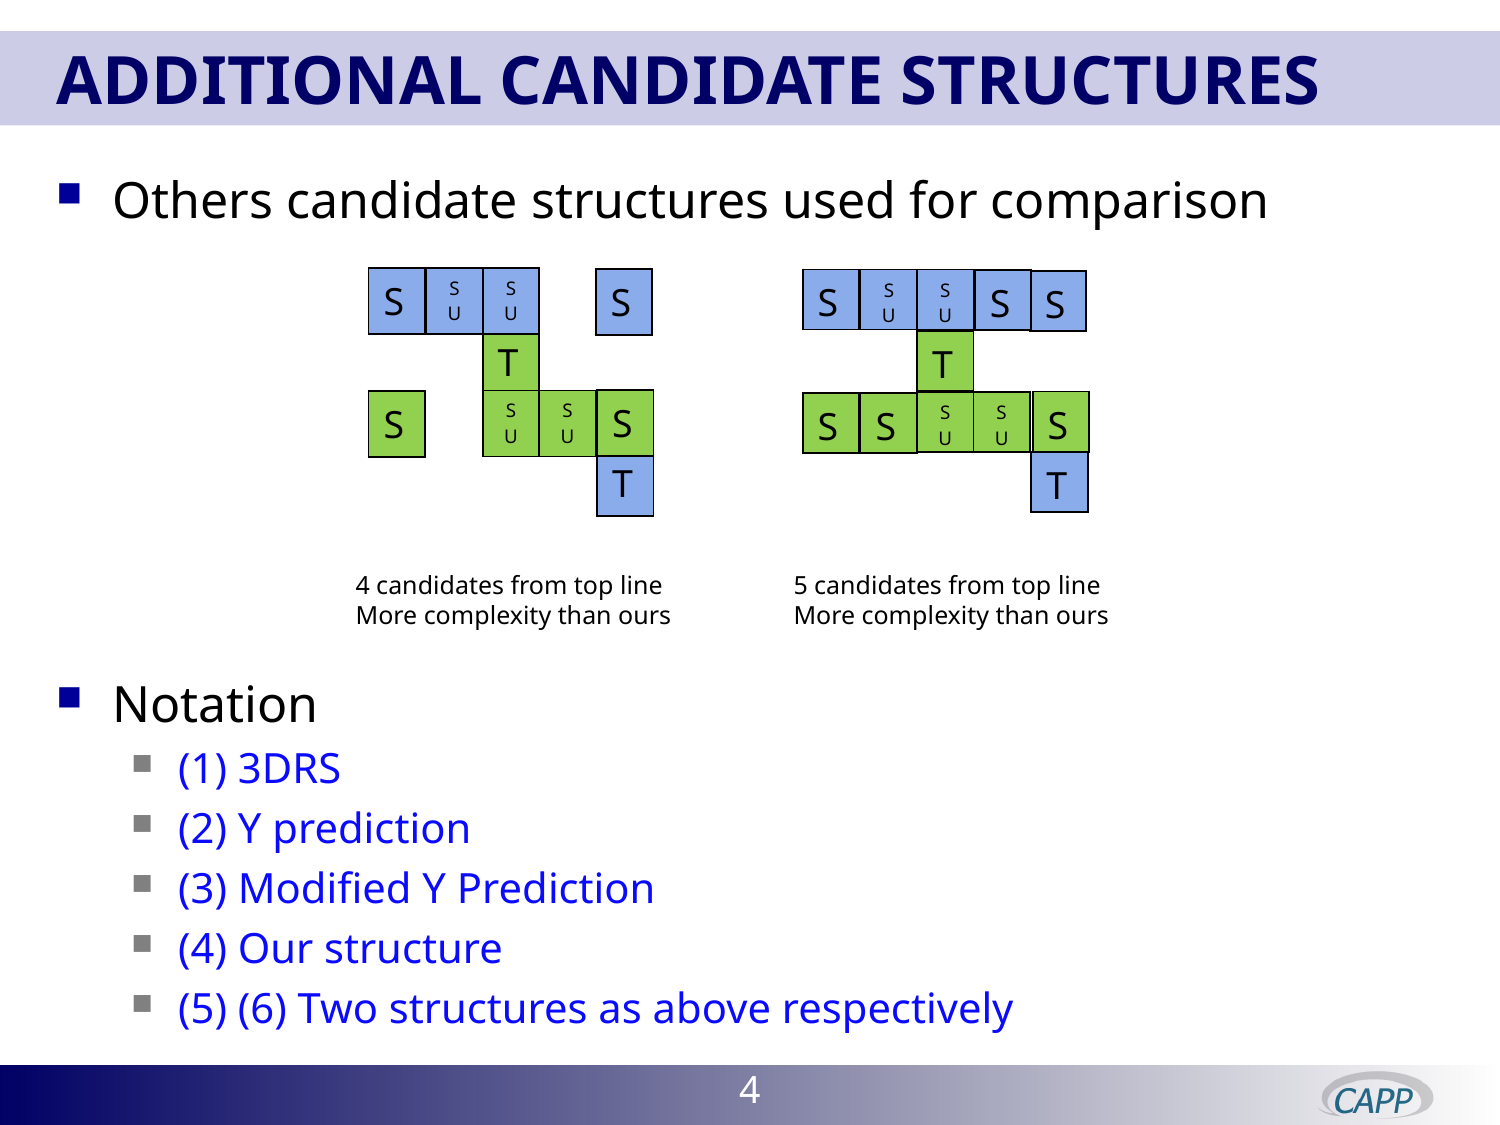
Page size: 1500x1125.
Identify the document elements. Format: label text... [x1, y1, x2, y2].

table_header S [369, 392, 424, 456]
table_header S U [918, 393, 973, 451]
table_header S [597, 270, 651, 334]
table_header S [1034, 392, 1088, 451]
title Additional candidate structures [40, 30, 1460, 126]
table_header T [1032, 453, 1087, 511]
table_header S [976, 271, 1030, 329]
table_header S [1032, 272, 1085, 330]
table_header S U [484, 391, 538, 456]
table_header S [598, 391, 653, 455]
table_header S [369, 269, 424, 333]
table_header S [804, 394, 858, 452]
table_header S [861, 394, 916, 452]
text_box 4 candidates from top line More complexity than ours [340, 562, 687, 638]
table_header S U [861, 270, 916, 329]
table_header T [918, 332, 973, 390]
table_header S U [427, 269, 482, 333]
table_header T [484, 335, 538, 390]
table_header S U [918, 270, 973, 329]
table_header S U [484, 269, 538, 333]
table_header S U [974, 393, 1029, 451]
list Others candidate structures used for comparison Notation (1) 3DRS (2) Y prediction (3) Modified Y Prediction (4) Our structure (5) (6) Two structures as above respectively [40, 148, 1460, 1055]
text_box 5 candidates from top line More complexity than ours [778, 562, 1125, 637]
picture [1316, 1068, 1436, 1121]
table_header S [804, 270, 858, 329]
table_header T [598, 457, 653, 515]
table_header S U [540, 391, 595, 456]
